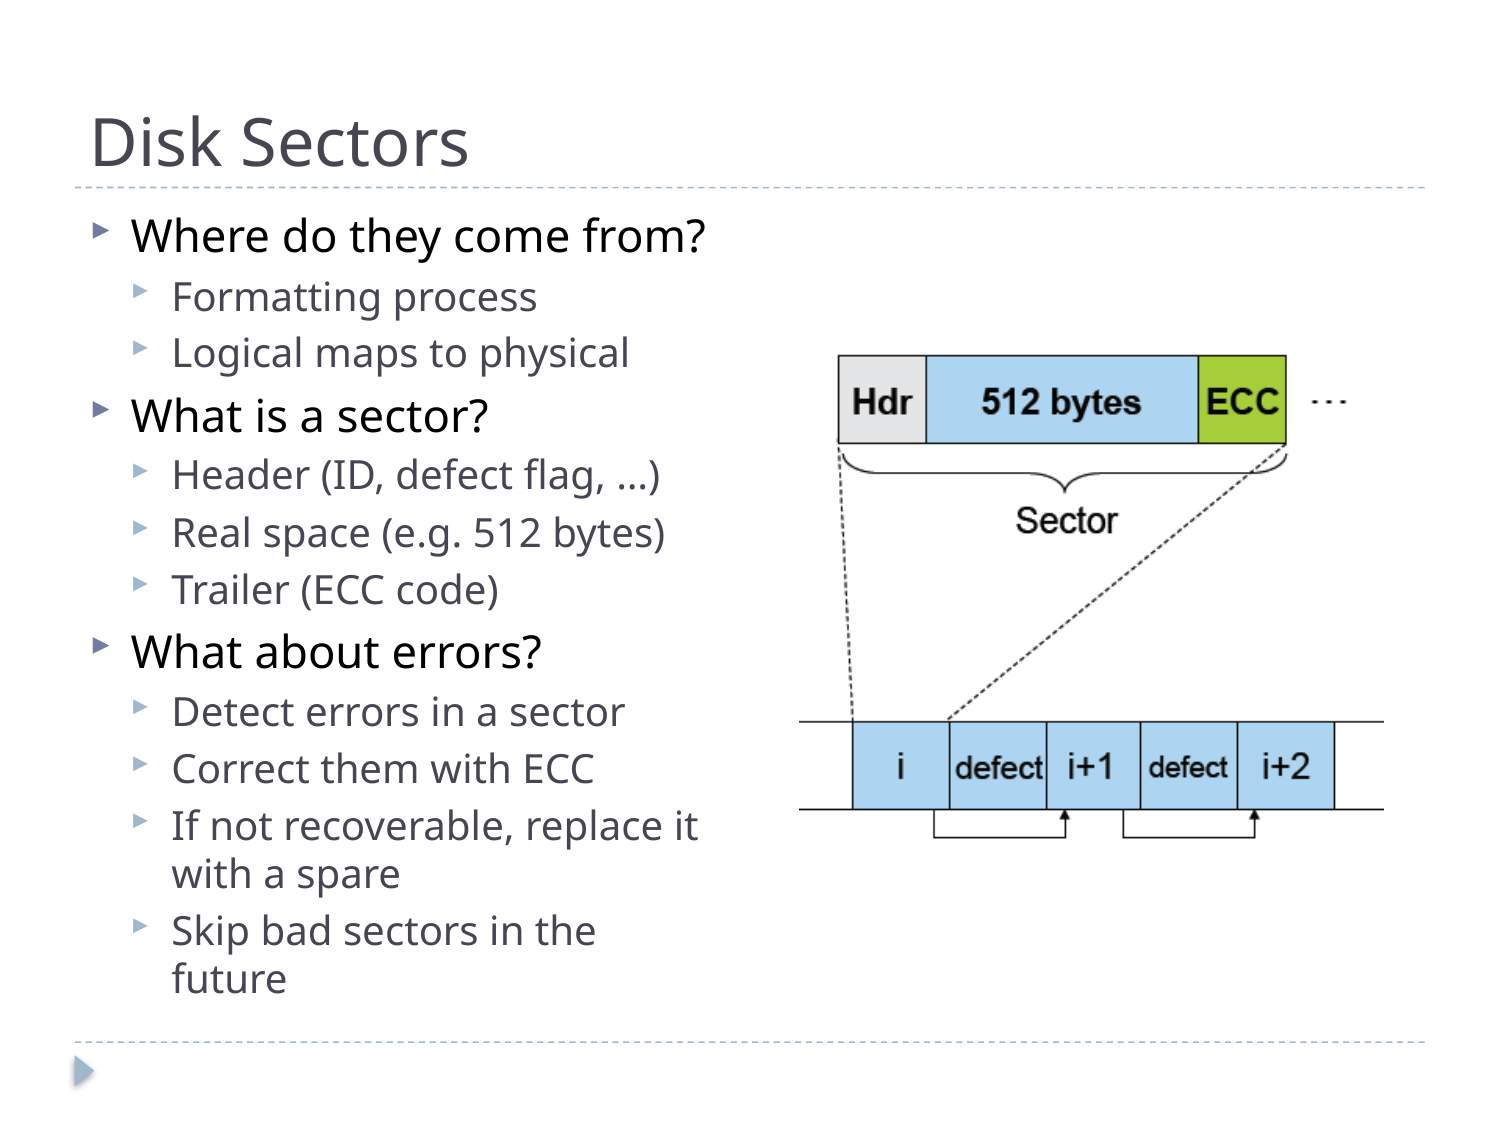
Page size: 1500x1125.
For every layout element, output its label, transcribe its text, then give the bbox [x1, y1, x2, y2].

list Where do they come from? Formatting process Logical maps to physical What is a sector? Header (ID, defect flag, …) Real space (e.g. 512 bytes) Trailer (ECC code) What about errors? Detect errors in a sector Correct them with ECC If not recoverable, replace it with a spare Skip bad sectors in the future [75, 200, 738, 1010]
title Disk Sectors [75, 37, 1425, 188]
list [798, 338, 1384, 871]
